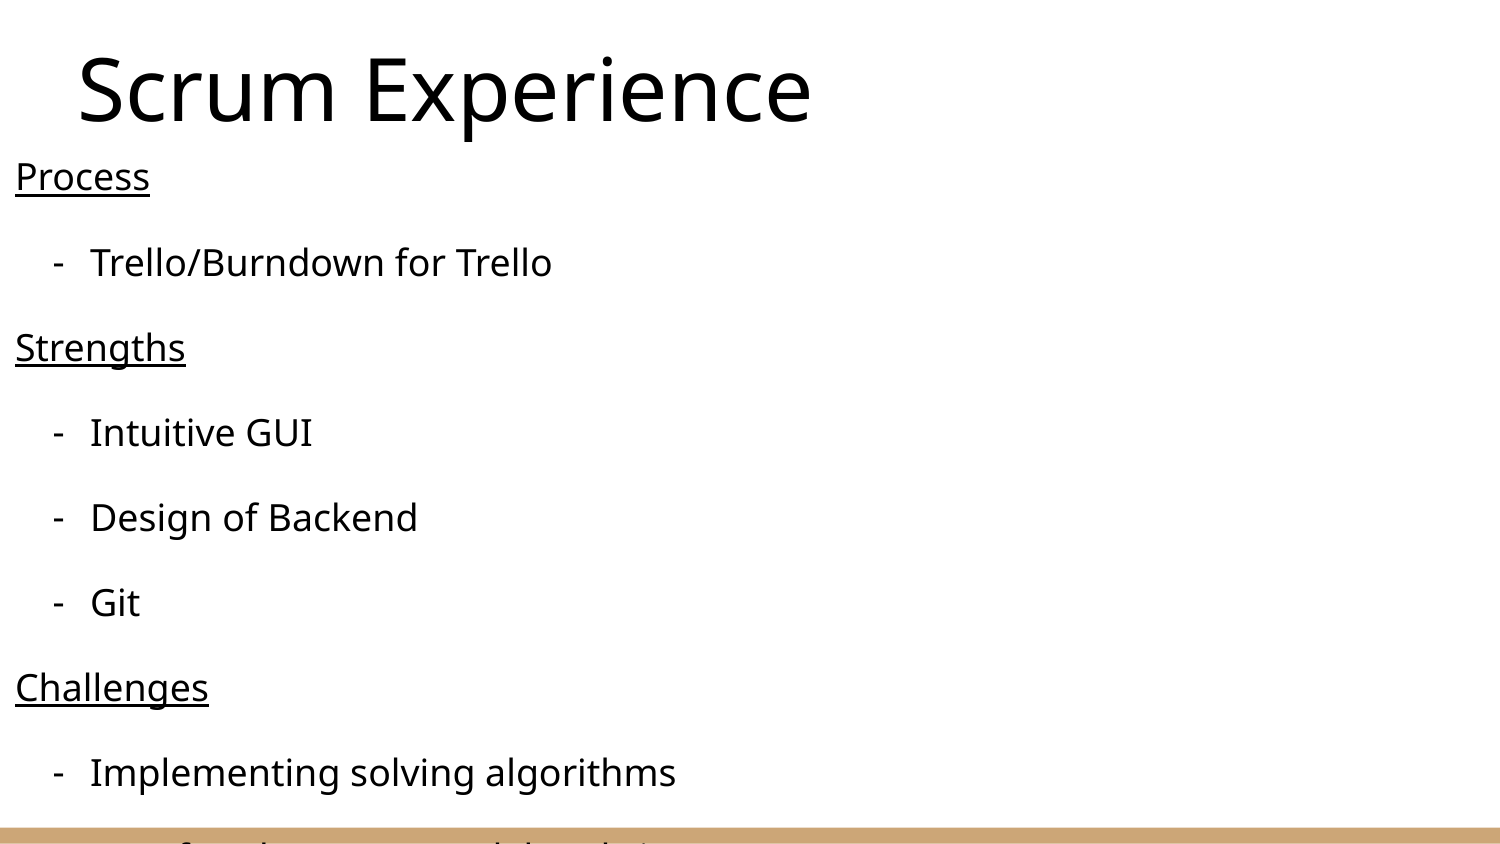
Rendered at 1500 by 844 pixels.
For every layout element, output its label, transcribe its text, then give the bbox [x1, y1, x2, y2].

list Process Trello/Burndown for Trello Strengths Intuitive GUI Design of Backend Git Challenges Implementing solving algorithms Interface between model and view Turning solved Board to actual puzzle [0, 131, 1500, 791]
title Scrum Experience [62, 17, 1461, 131]
